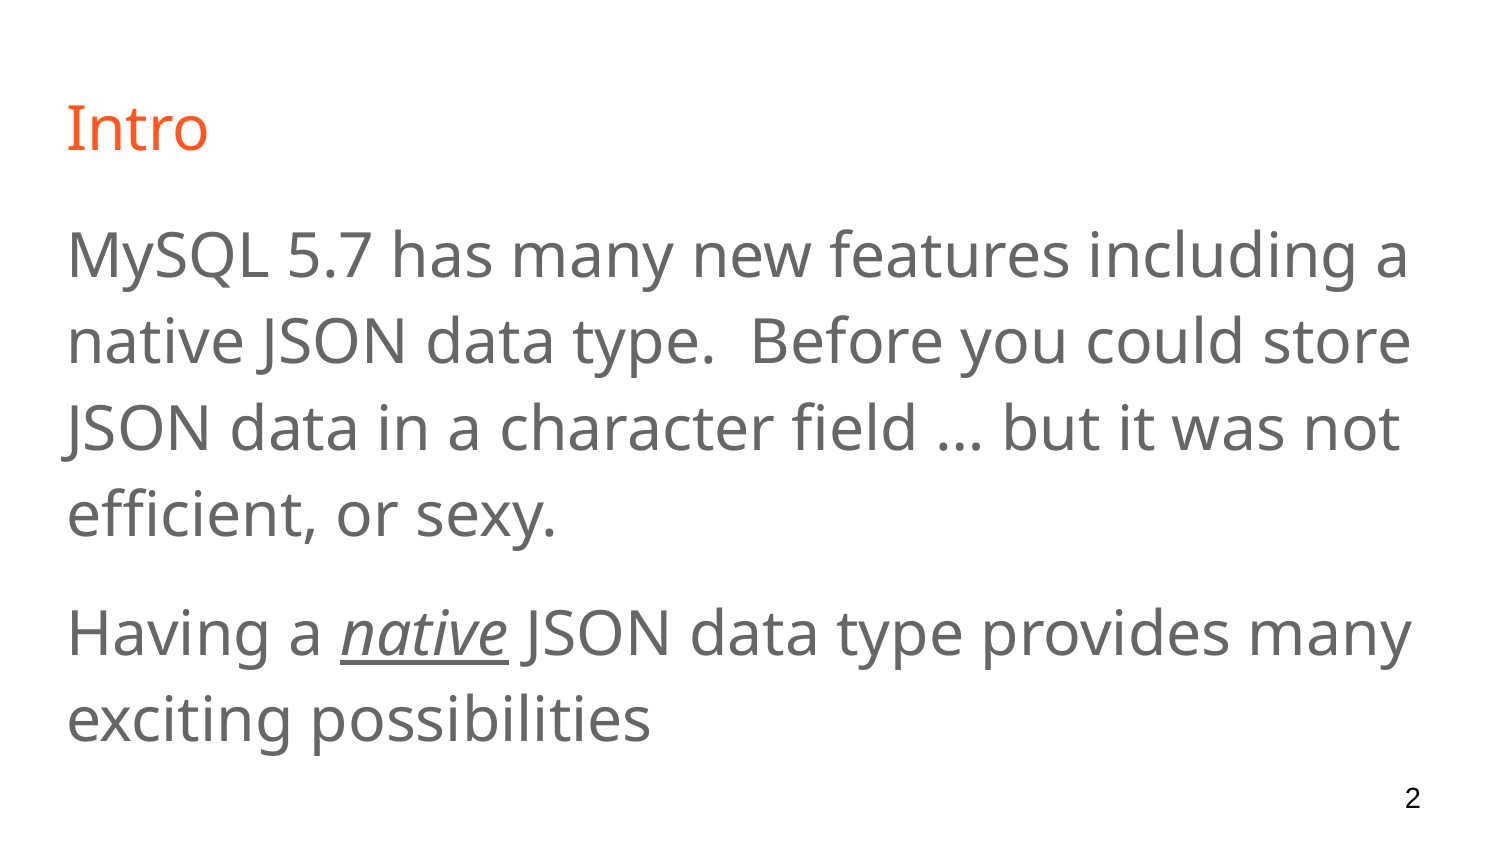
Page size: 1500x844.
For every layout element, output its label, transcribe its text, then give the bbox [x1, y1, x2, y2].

slide_number ‹#› [1389, 764, 1480, 830]
list MySQL 5.7 has many new features including a native JSON data type. Before you could store JSON data in a character field … but it was not efficient, or sexy. Having a native JSON data type provides many exciting possibilities [51, 189, 1449, 750]
title Intro [51, 72, 1449, 167]
